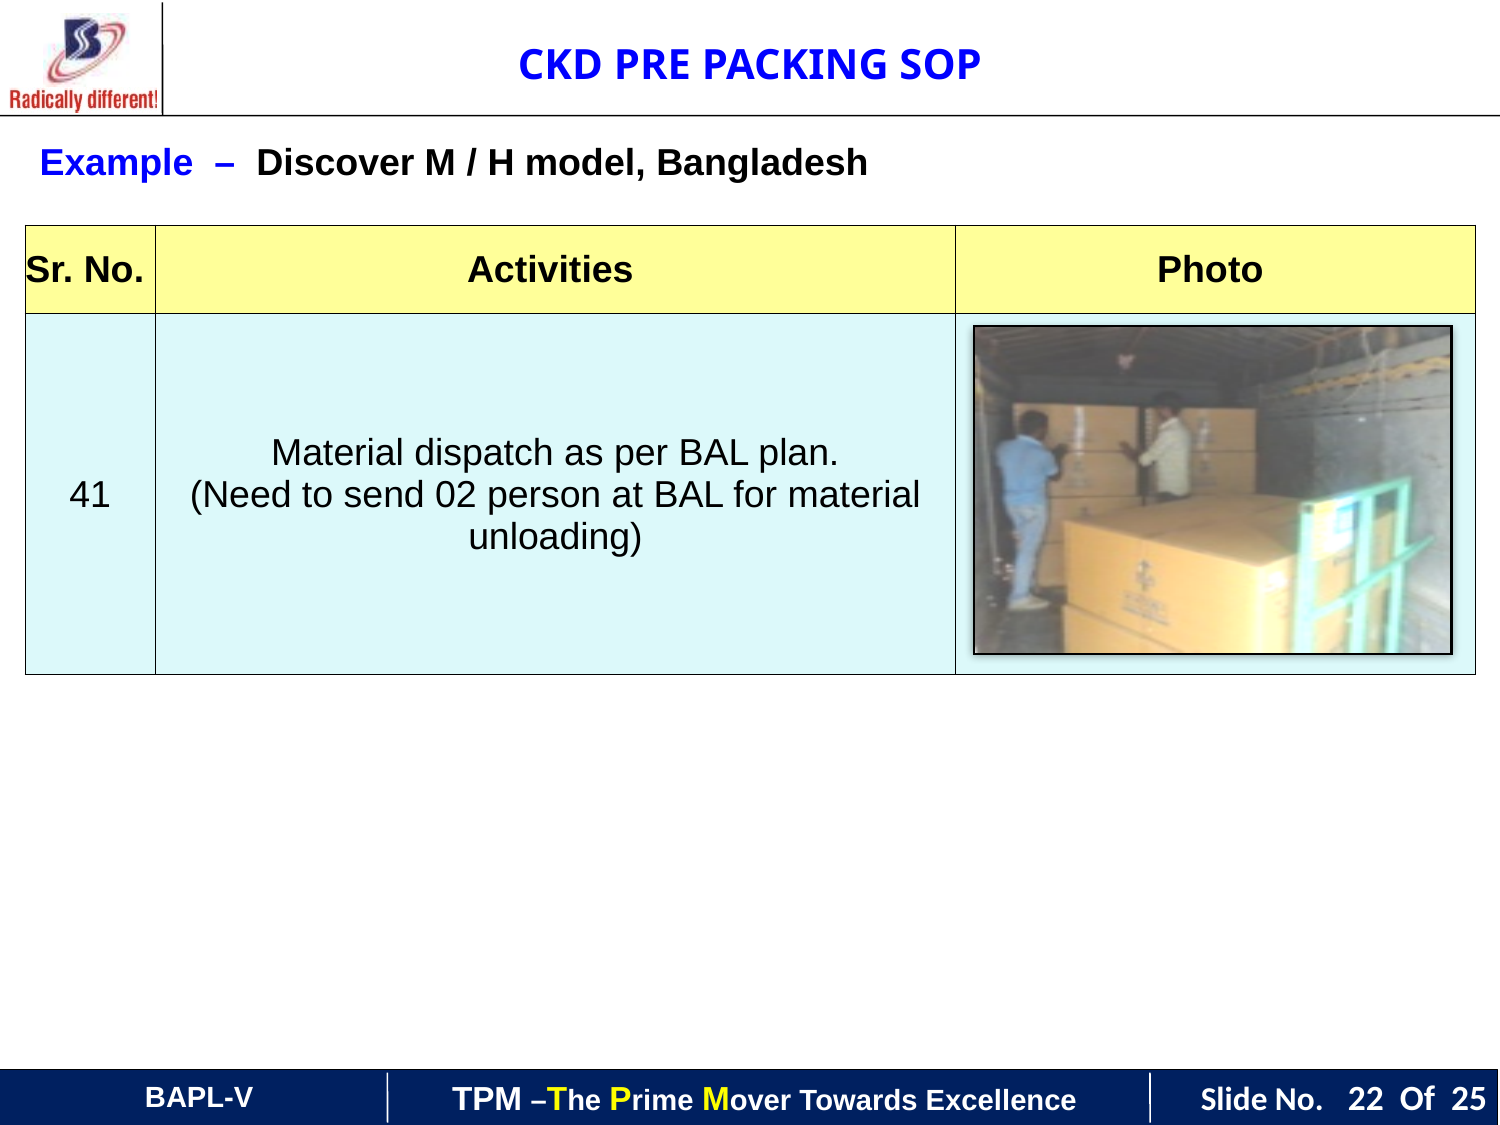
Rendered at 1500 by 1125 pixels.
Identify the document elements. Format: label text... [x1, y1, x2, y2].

table_cell [956, 314, 1475, 674]
text_box CKD PRE PACKING SOP [0, 11, 1500, 114]
table_header Activities [156, 226, 955, 313]
picture [974, 327, 1451, 654]
text_box Example – Discover M / H model, Bangladesh [24, 129, 925, 193]
table_header Photo [956, 226, 1475, 313]
table_cell Material dispatch as per BAL plan. (Need to send 02 person at BAL for material unloading) [156, 314, 955, 674]
table_cell 41 [26, 314, 155, 674]
table_header Sr. No. [26, 226, 155, 313]
